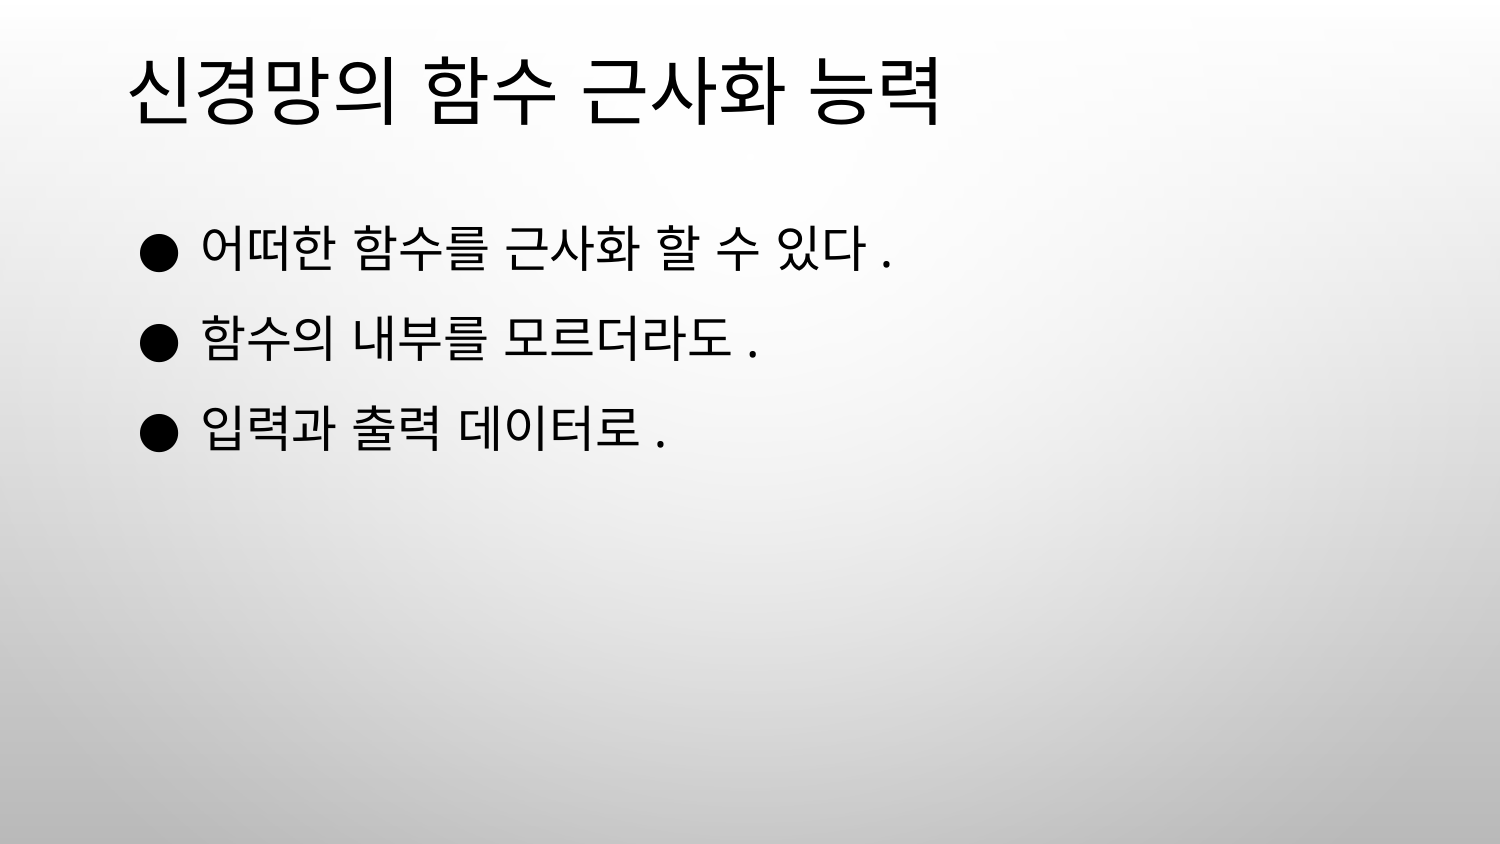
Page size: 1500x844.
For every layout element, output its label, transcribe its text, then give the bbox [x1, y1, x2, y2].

picture [0, 0, 1500, 844]
list 어떠한 함수를 근사화 할 수 있다. 함수의 내부를 모르더라도. 입력과 출력 데이터로. [125, 187, 1375, 680]
title 신경망의 함수 근사화 능력 [125, 65, 1375, 136]
